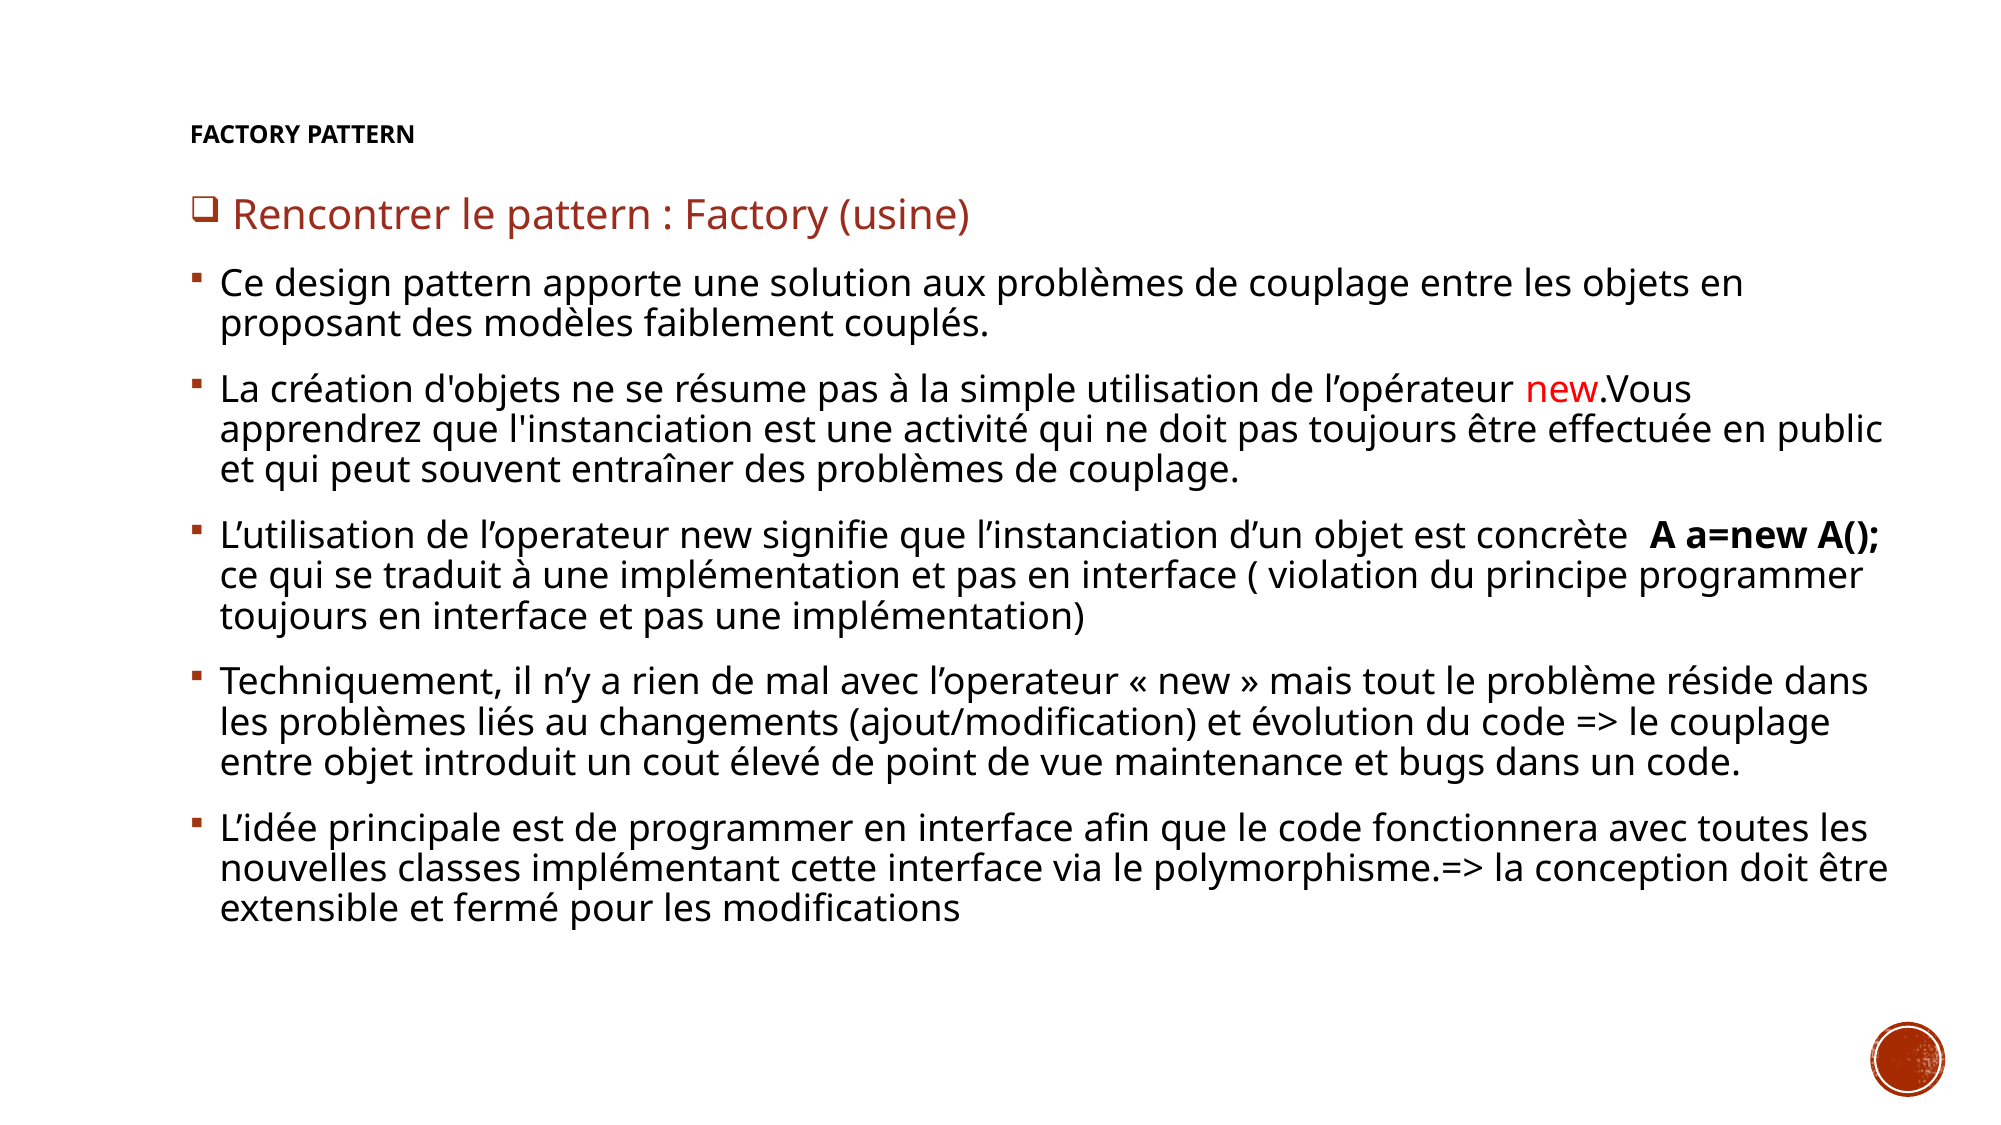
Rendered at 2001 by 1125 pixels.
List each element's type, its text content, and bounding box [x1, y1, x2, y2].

text_box Rencontrer le pattern : Factory (usine) Ce design pattern apporte une solution aux problèmes de couplage entre les objets en proposant des modèles faiblement couplés. La création d'objets ne se résume pas à la simple utilisation de l’opérateur new.Vous apprendrez que l'instanciation est une activité qui ne doit pas toujours être effectuée en public et qui peut souvent entraîner des problèmes de couplage. L’utilisation de l’operateur new signifie que l’instanciation d’un objet est concrète A a=new A(); ce qui se traduit à une implémentation et pas en interface ( violation du principe programmer toujours en interface et pas une implémentation) Techniquement, il n’y a rien de mal avec l’operateur « new » mais tout le problème réside dans les problèmes liés au changements (ajout/modification) et évolution du code => le couplage entre objet introduit un cout élevé de point de vue maintenance et bugs dans un code. L’idée principale est de programmer en interface afin que le code fonctionnera avec toutes les nouvelles classes implémentant cette interface via le polymorphisme.=> la conception doit être extensible et fermé pour les modifications [174, 186, 1914, 959]
title FACTORY Pattern [174, 34, 1825, 186]
